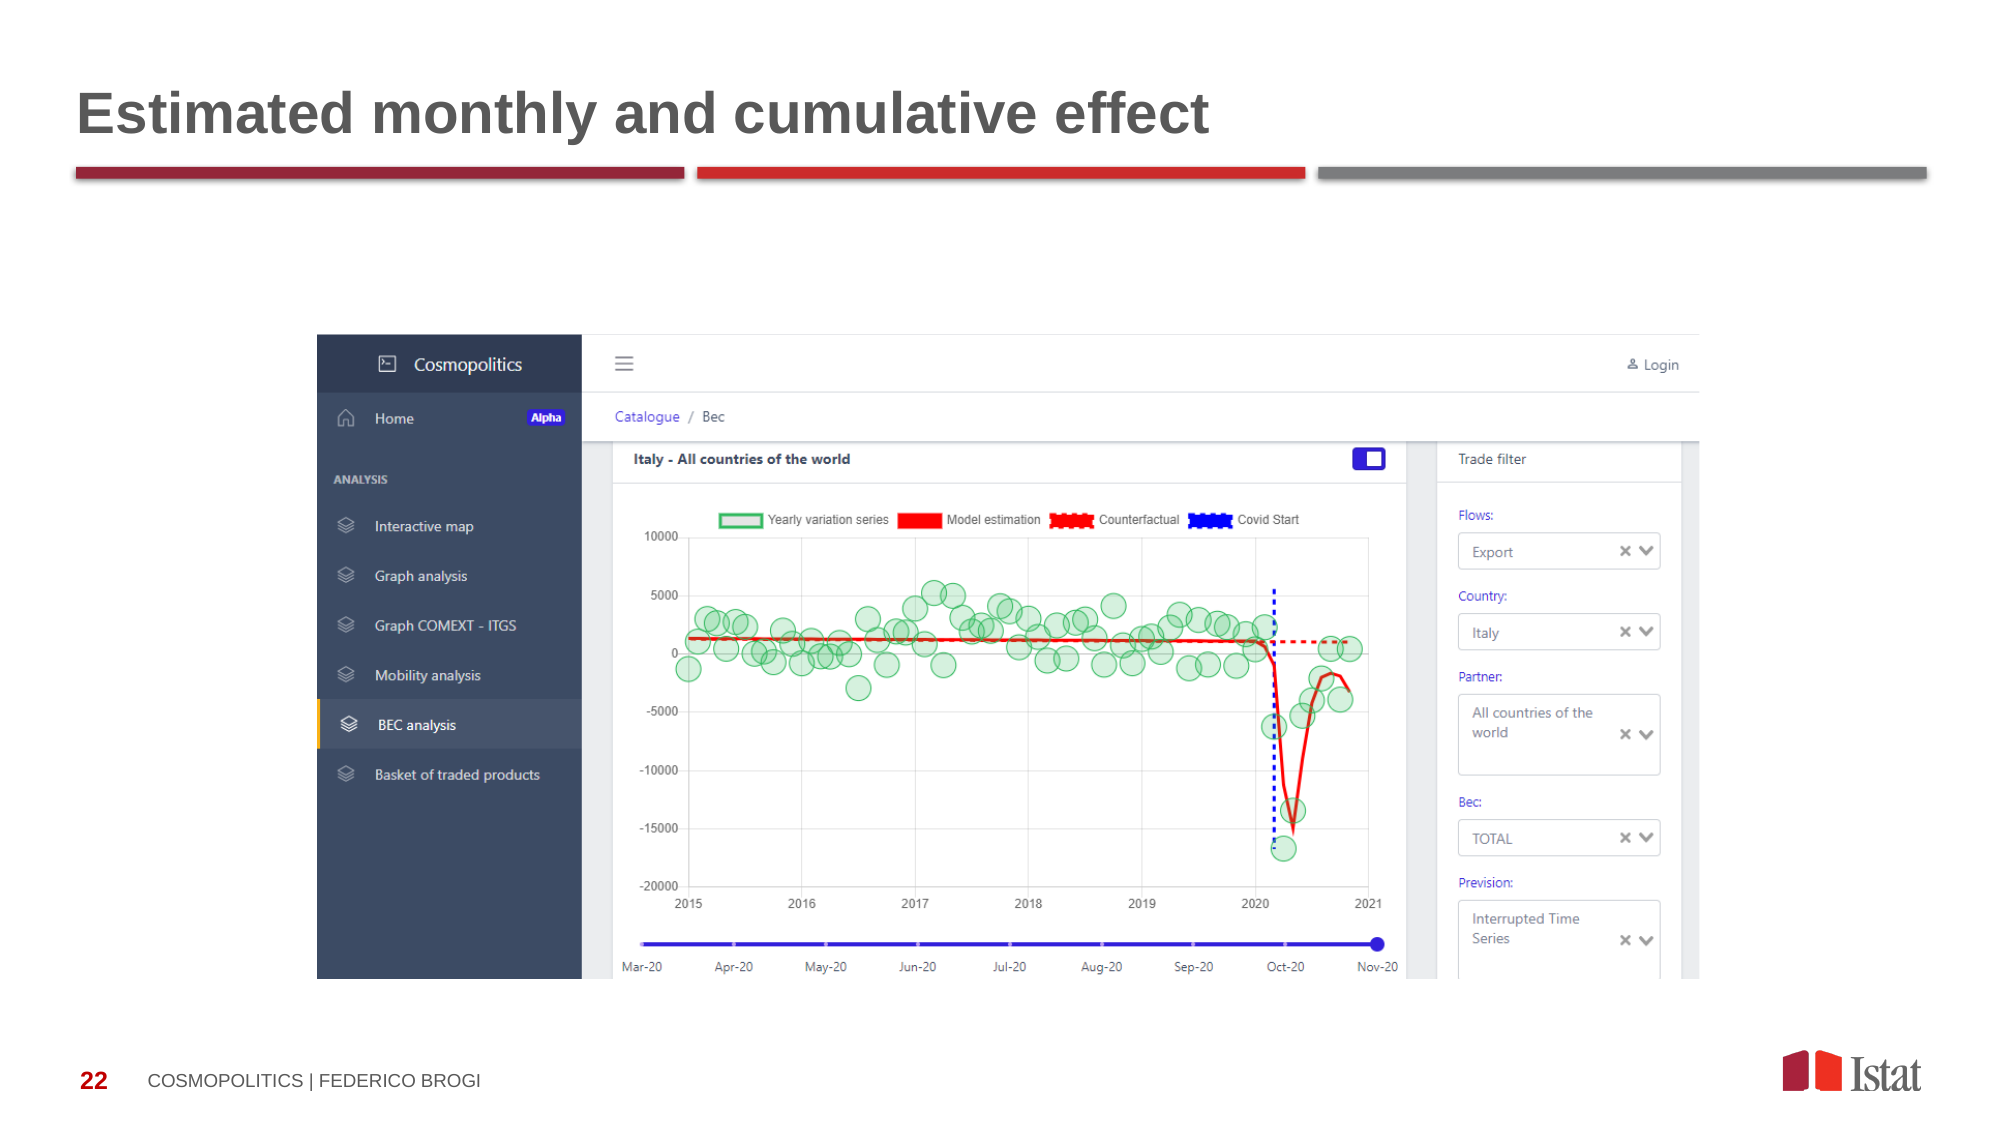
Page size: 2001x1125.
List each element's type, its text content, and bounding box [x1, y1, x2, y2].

picture [316, 333, 1700, 980]
footer COSMOPOLITICS | FEDERICO BROGI [147, 1048, 1730, 1092]
title Estimated monthly and cumulative effect [76, 82, 1926, 146]
slide_number 22 [53, 1049, 136, 1110]
